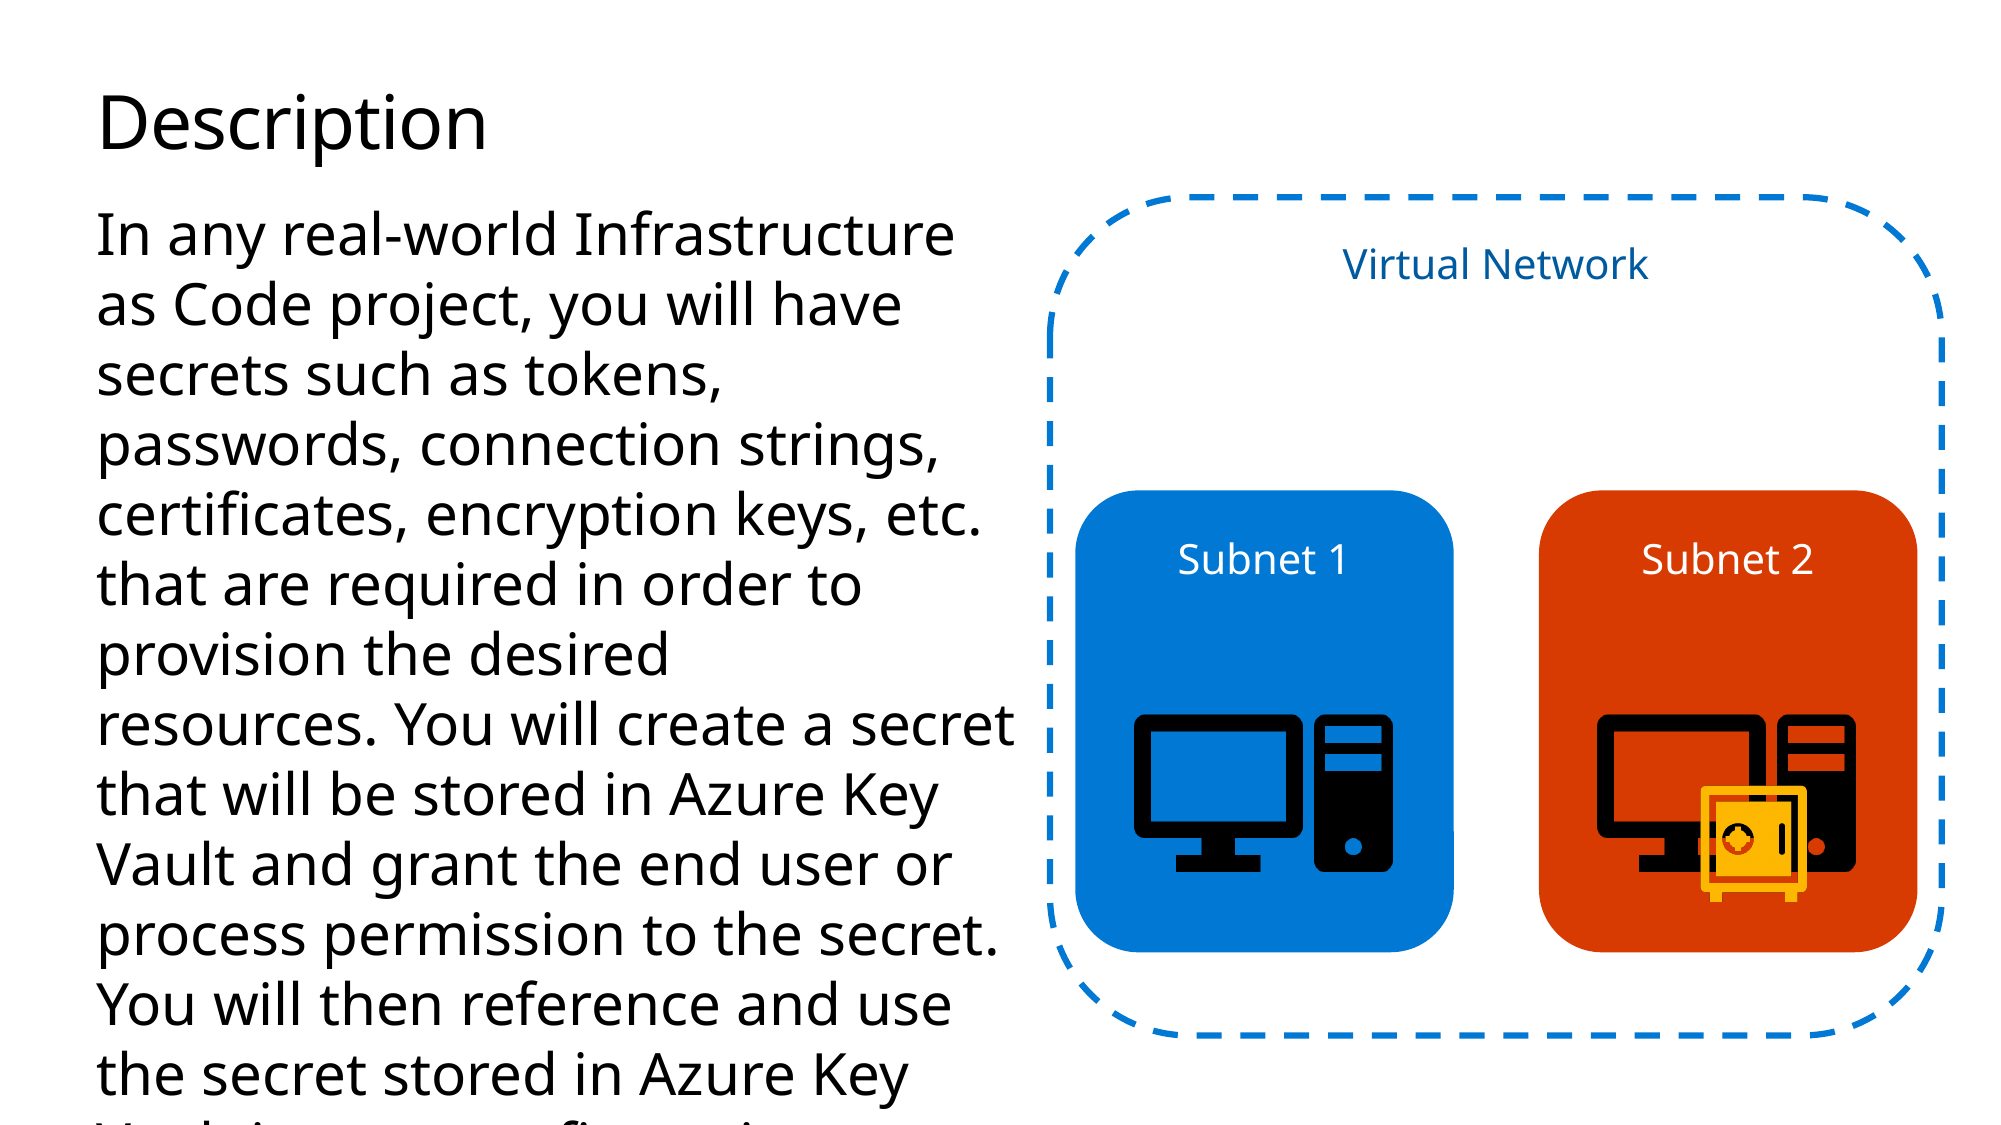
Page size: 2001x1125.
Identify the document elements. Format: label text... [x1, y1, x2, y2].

text_box Subnet 2 [1538, 490, 1918, 953]
list In any real-world Infrastructure as Code project, you will have secrets such as tokens, passwords, connection strings, certificates, encryption keys, etc. that are required in order to provision the desired resources. You will create a secret that will be stored in Azure Key Vault and grant the end user or process permission to the secret. You will then reference and use the secret stored in Azure Key Vault in your configuration. [96, 197, 1016, 622]
picture [1127, 658, 1398, 928]
text_box Virtual Network [1049, 196, 1943, 1037]
text_box Subnet 1 [1074, 489, 1455, 954]
picture [1591, 658, 1862, 928]
title Description [96, 75, 1904, 166]
